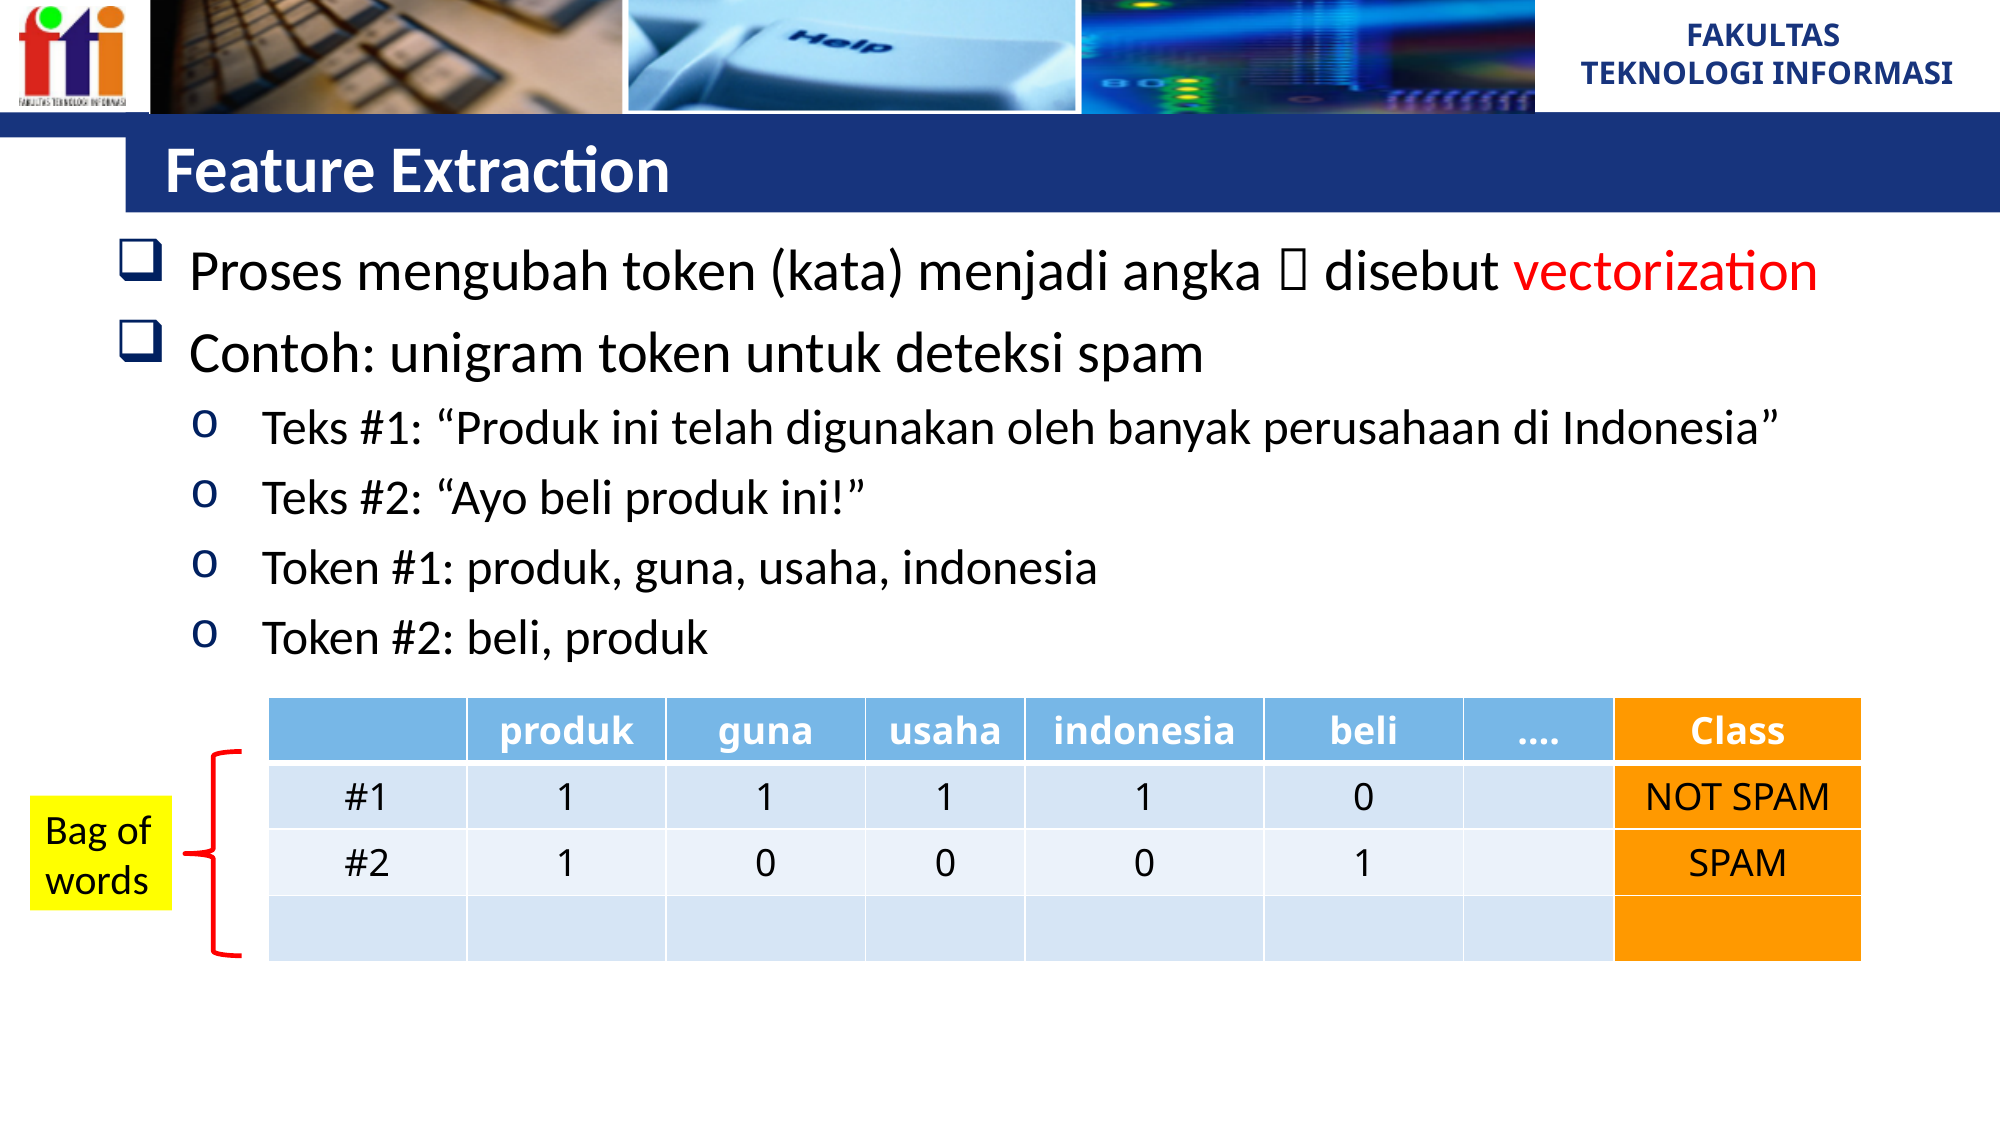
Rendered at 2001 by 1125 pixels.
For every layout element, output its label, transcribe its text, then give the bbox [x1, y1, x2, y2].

table_cell NOT SPAM [1615, 766, 1861, 828]
table_cell 0 [866, 830, 1024, 895]
table_cell 1 [667, 766, 865, 828]
table_cell 1 [1026, 766, 1263, 828]
table_header usaha [866, 698, 1024, 760]
picture [19, 6, 126, 106]
table_cell 0 [1026, 830, 1263, 895]
title Feature Extraction [149, 119, 1934, 213]
table_cell [1464, 830, 1613, 895]
table_cell 1 [468, 766, 665, 828]
table_cell #2 [269, 830, 466, 895]
table_cell 1 [1265, 830, 1463, 895]
picture [149, 0, 1535, 114]
table_header …. [1464, 698, 1613, 760]
table_cell [1615, 896, 1861, 961]
table_header guna [667, 698, 865, 760]
table_header [269, 698, 466, 760]
text_box [184, 750, 242, 957]
list Proses mengubah token (kata) menjadi angka  disebut vectorization Contoh: unigram token untuk deteksi spam Teks #1: “Produk ini telah digunakan oleh banyak perusahaan di Indonesia” Teks #2: “Ayo beli produk ini!” Token #1: produk, guna, usaha, indonesia Token #2: beli, produk [99, 224, 1901, 1038]
table_header produk [468, 698, 665, 760]
table_header indonesia [1026, 698, 1263, 760]
table_cell 1 [866, 766, 1024, 828]
text_box Bag of words [30, 795, 172, 911]
table_cell 1 [468, 830, 665, 895]
table_cell [866, 896, 1024, 961]
table_cell SPAM [1615, 830, 1861, 895]
table_cell 0 [1265, 766, 1463, 828]
table_cell [468, 896, 665, 961]
table_cell #1 [269, 766, 466, 828]
table_cell 0 [667, 830, 865, 895]
table_header Class [1615, 698, 1861, 760]
table_header beli [1265, 698, 1463, 760]
table_cell [1265, 896, 1463, 961]
table_cell [667, 896, 865, 961]
table_cell [1026, 896, 1263, 961]
table_cell [1464, 896, 1613, 961]
table_cell [269, 896, 466, 961]
table_cell [1464, 766, 1613, 828]
